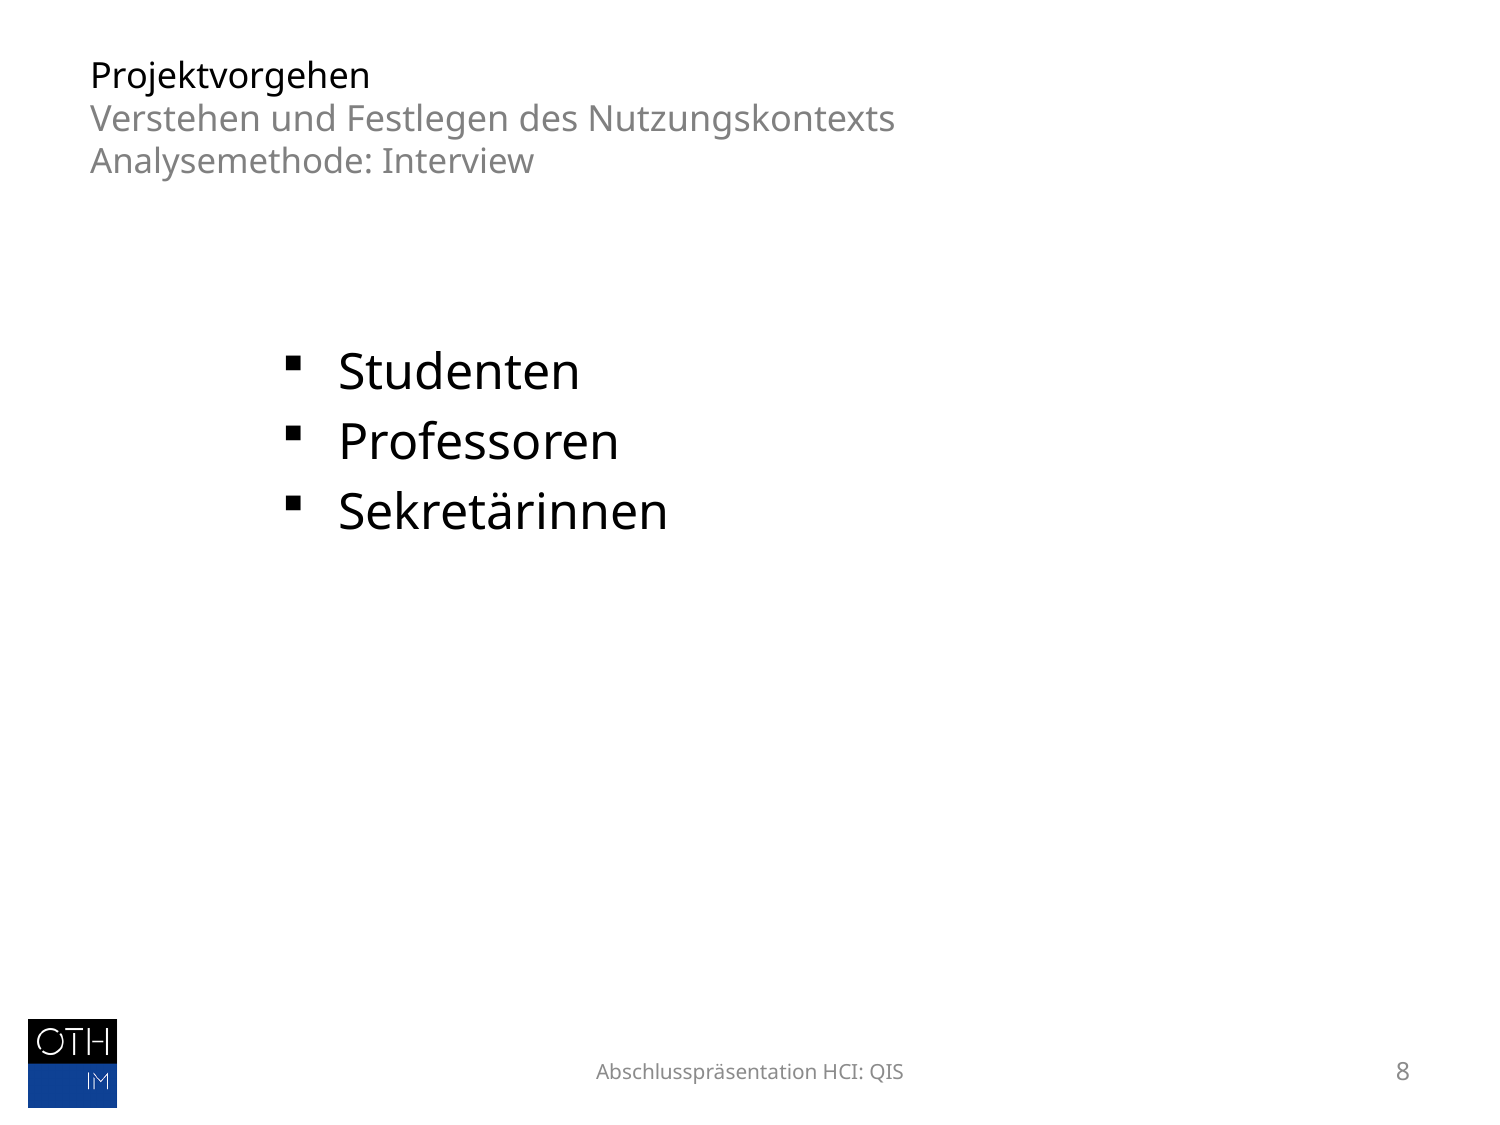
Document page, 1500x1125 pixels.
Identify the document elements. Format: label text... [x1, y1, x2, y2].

title Projektvorgehen Verstehen und Festlegen des Nutzungskontexts Analysemethode: Interview [75, 45, 1425, 233]
slide_number 8 [1074, 1042, 1425, 1103]
picture [28, 1019, 119, 1108]
footer Abschlusspräsentation HCI: QIS [512, 1042, 988, 1103]
list Studenten Professoren Sekretärinnen [266, 332, 1289, 967]
